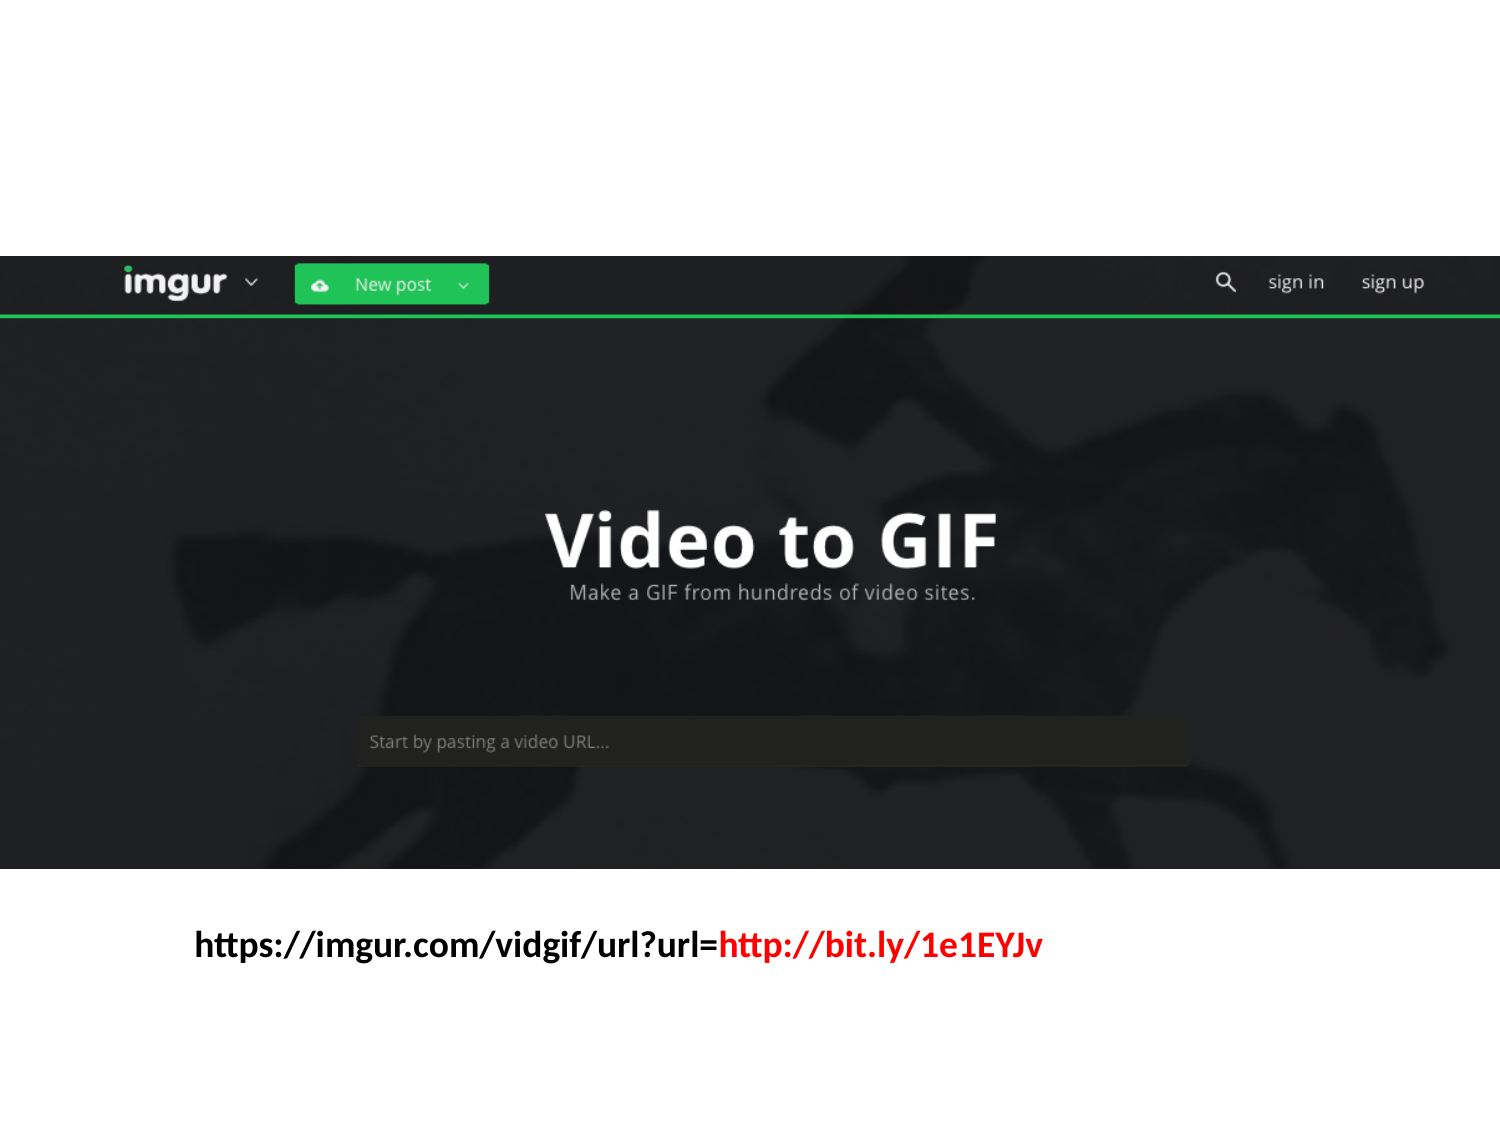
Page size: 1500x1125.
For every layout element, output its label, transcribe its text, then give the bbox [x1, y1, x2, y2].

picture [0, 255, 1500, 869]
text_box https://imgur.com/vidgif/url?url=http://bit.ly/1e1EYJv [179, 912, 1292, 1017]
